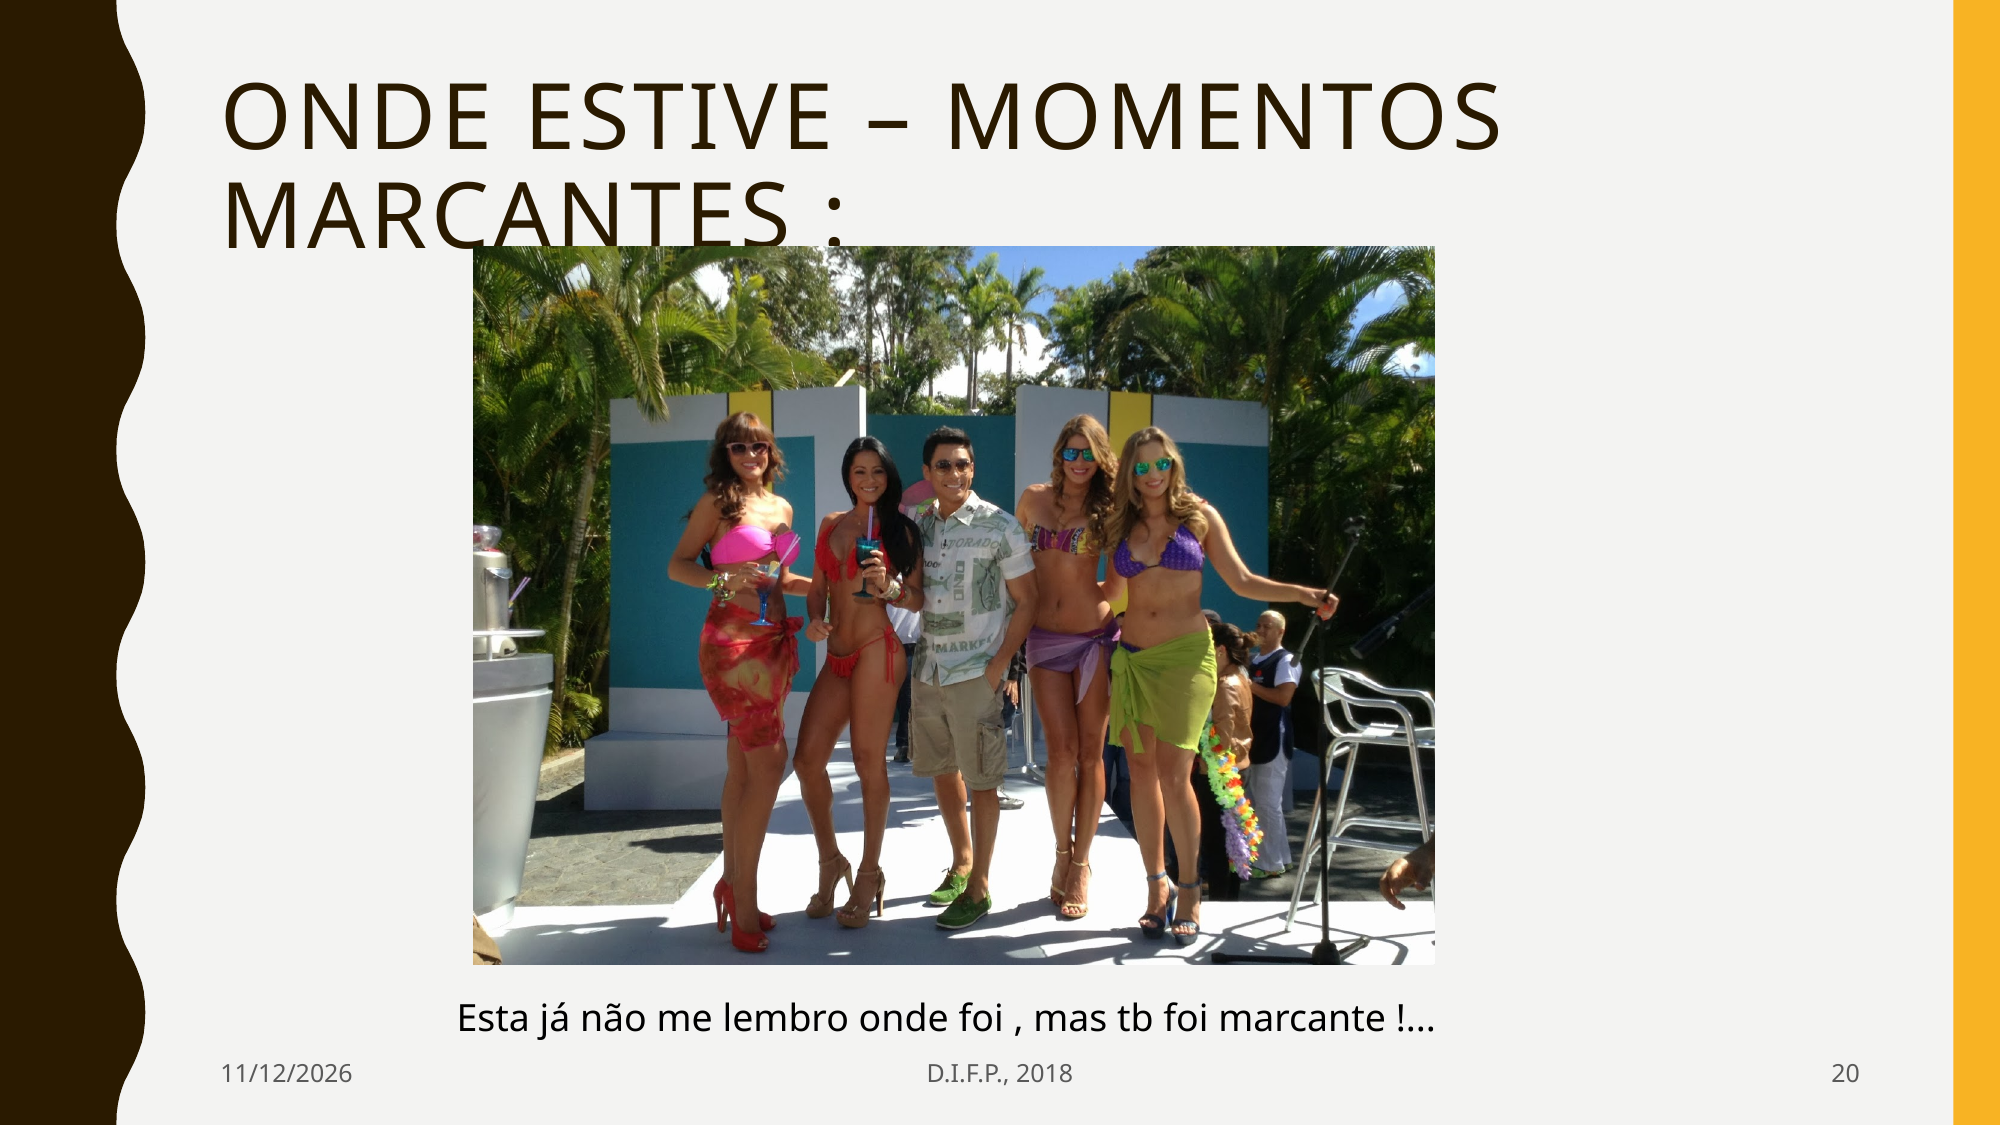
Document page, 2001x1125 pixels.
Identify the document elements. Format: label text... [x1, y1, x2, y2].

title Onde estive – Momentos Marcantes : [205, 62, 1875, 308]
slide_number 19 [1412, 1045, 1875, 1103]
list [473, 246, 1435, 965]
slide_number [205, 1045, 588, 1103]
footer D.I.F.P., 2018 [662, 1045, 1338, 1103]
text_box Esta já não me lembro onde foi , mas tb foi marcante !... [441, 986, 1452, 1047]
